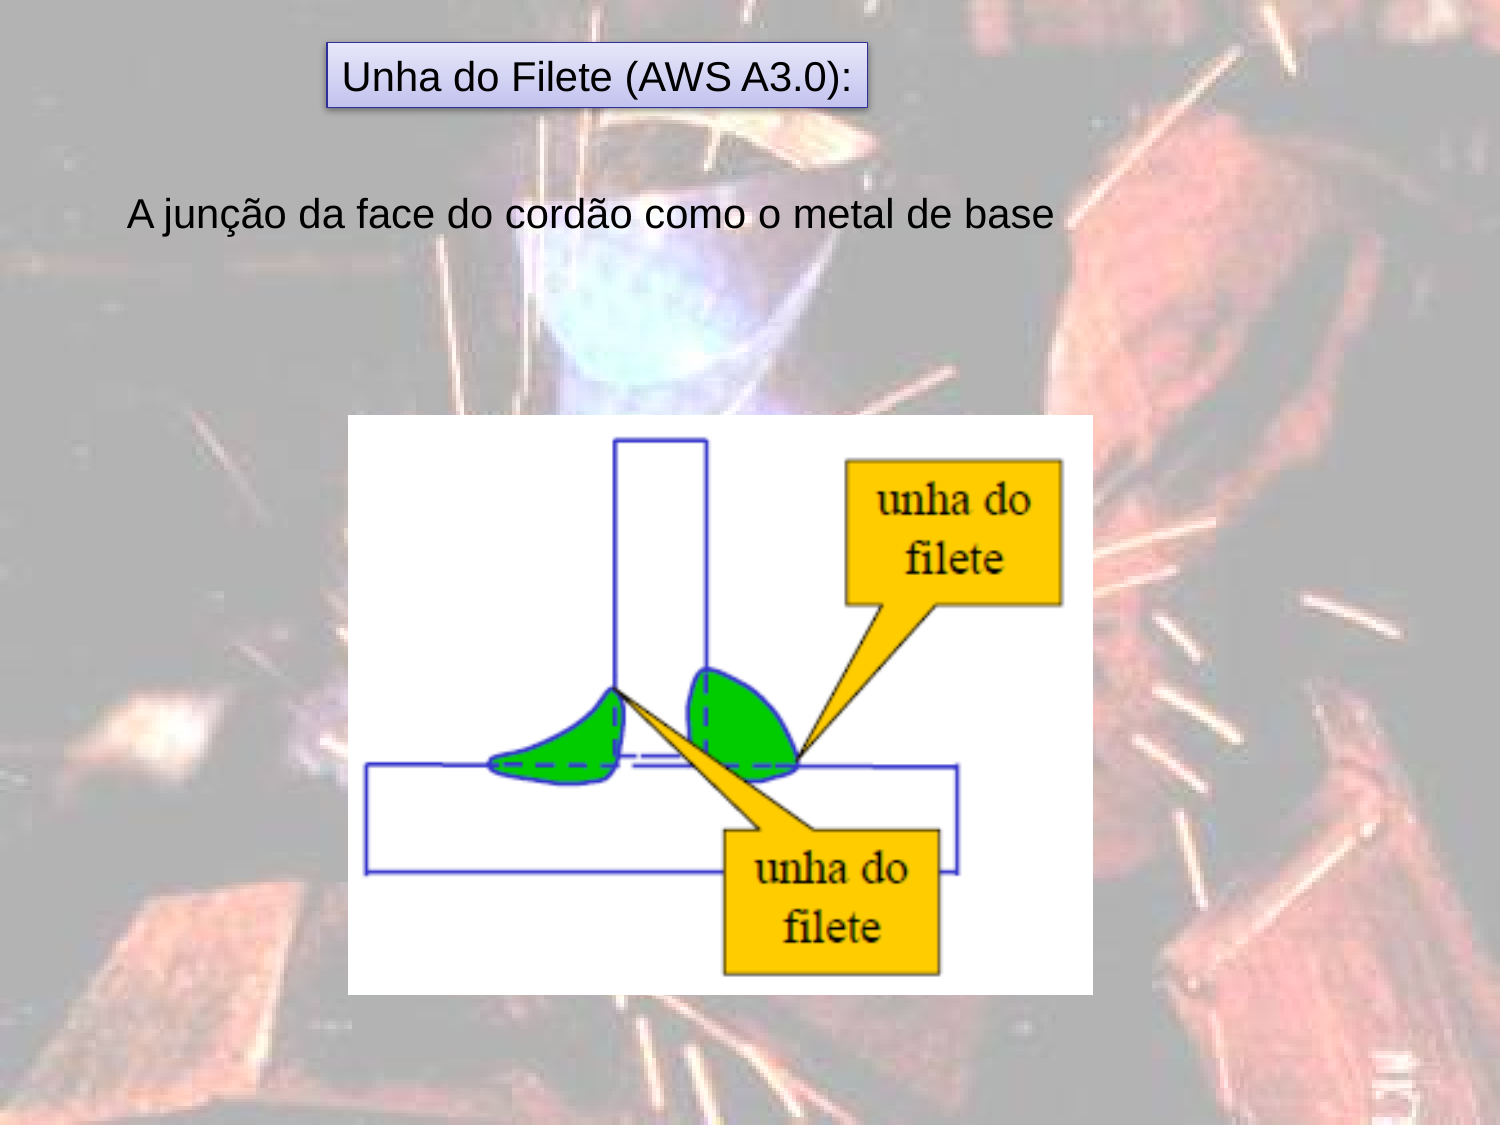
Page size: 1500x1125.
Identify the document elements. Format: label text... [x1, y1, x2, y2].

picture [0, 0, 1500, 1125]
text_box Unha do Filete (AWS A3.0): [326, 42, 868, 108]
text_box A junção da face do cordão como o metal de base [112, 179, 1282, 244]
